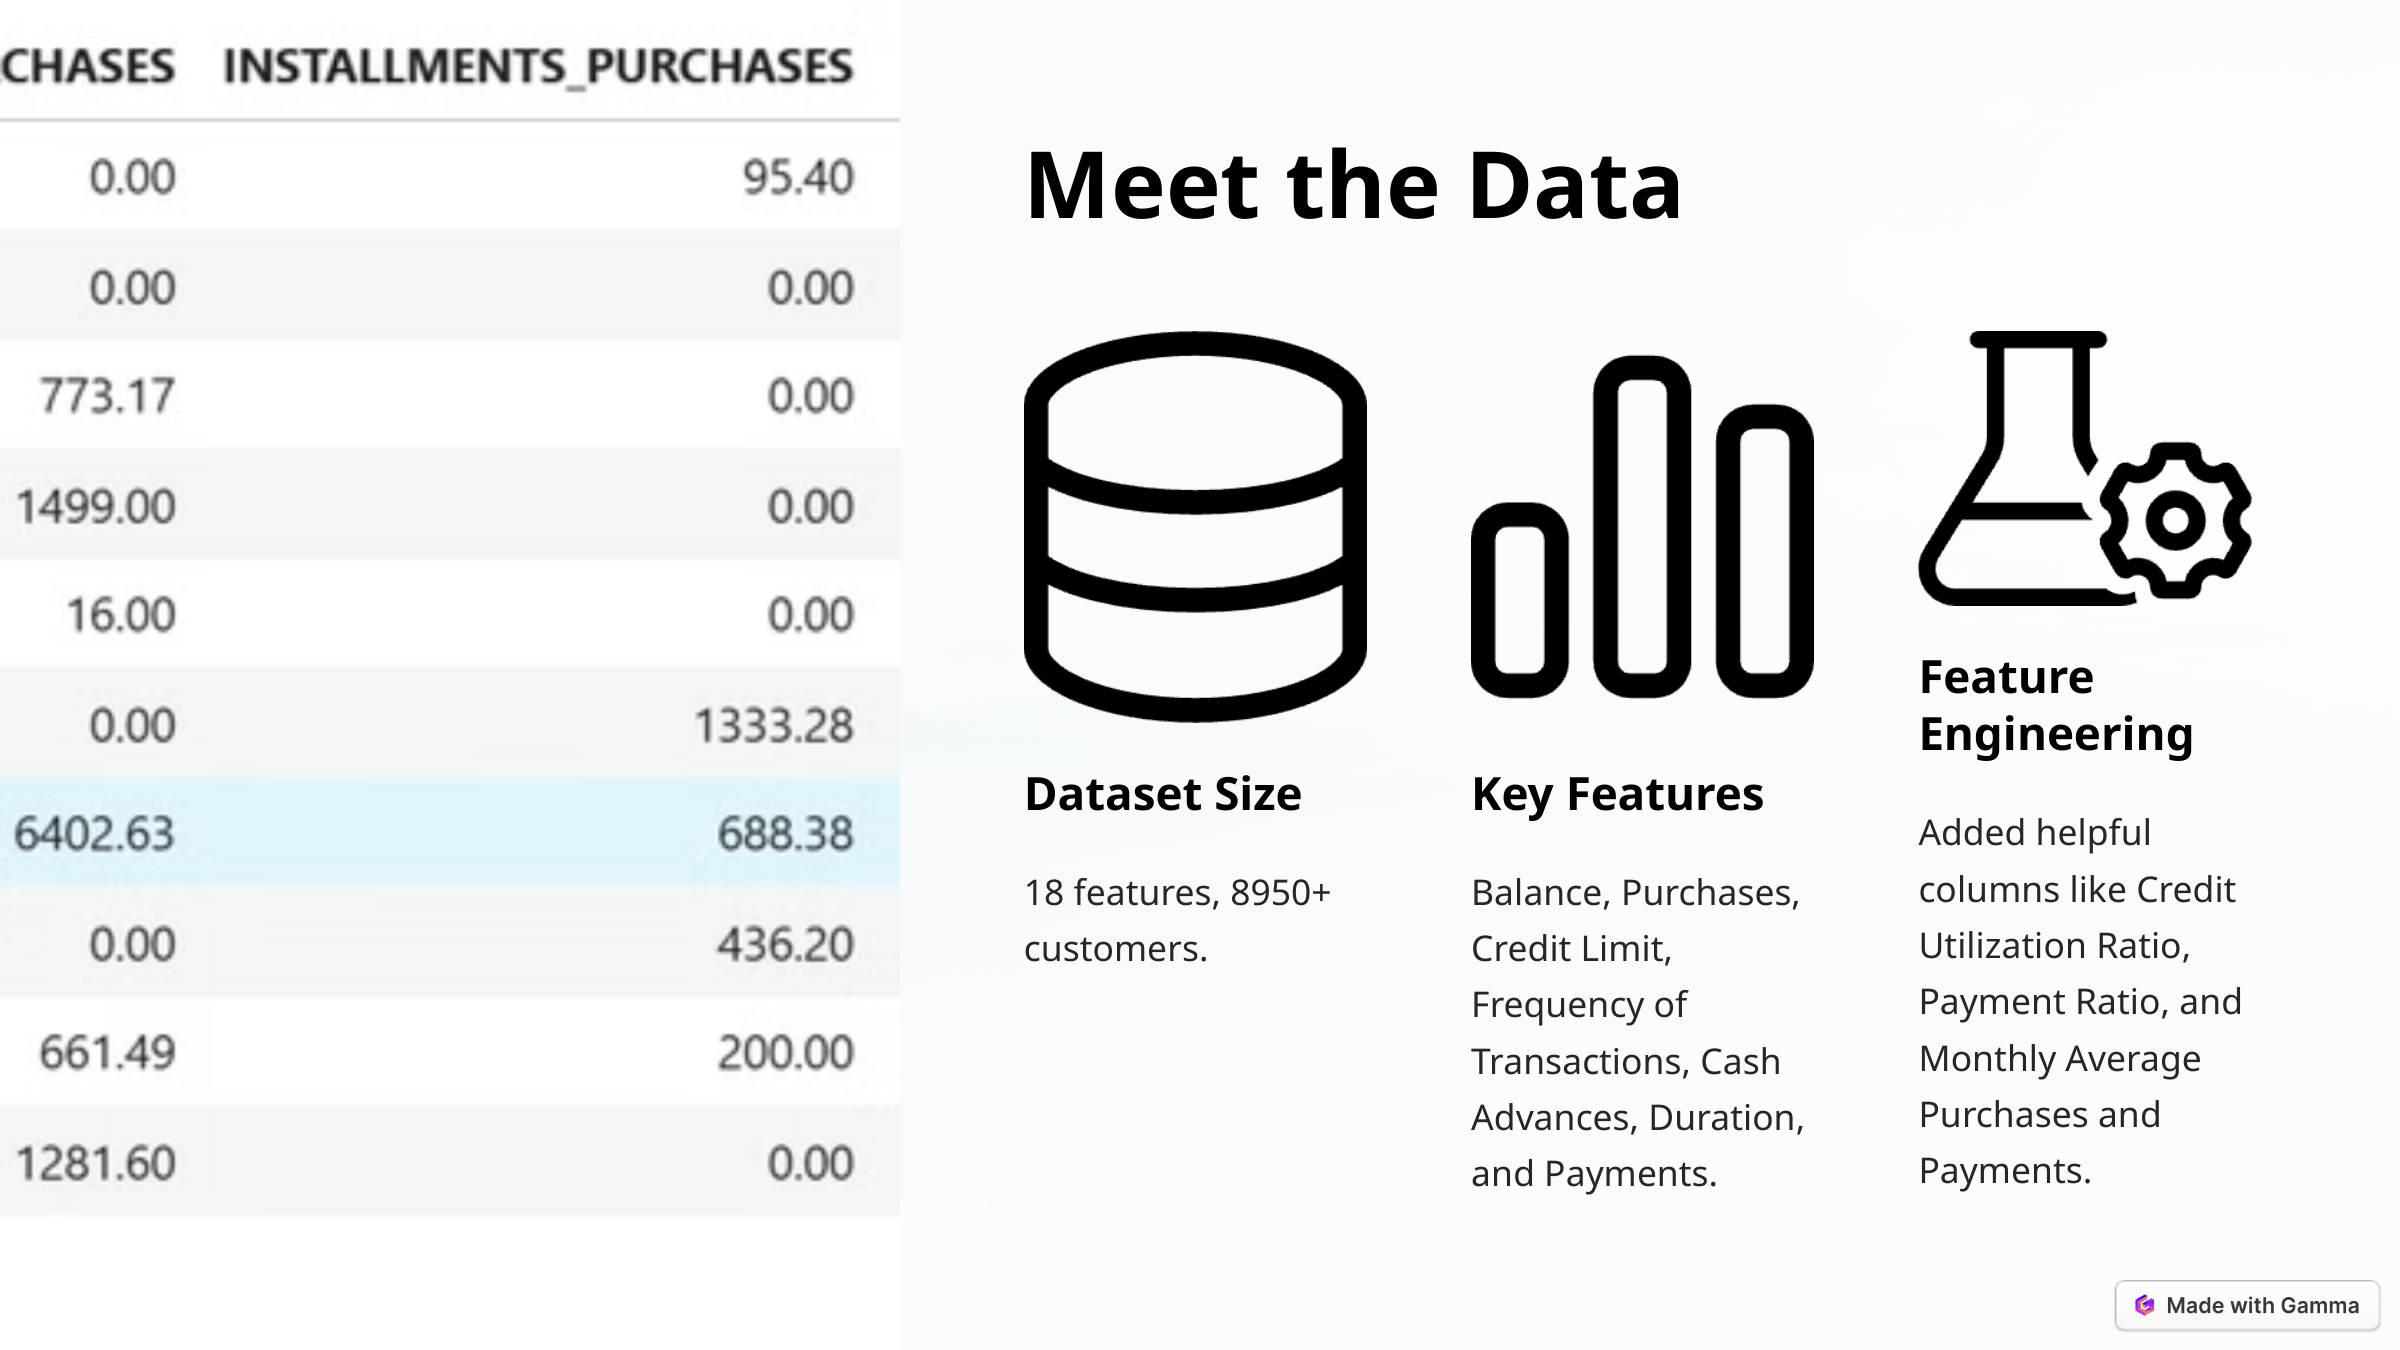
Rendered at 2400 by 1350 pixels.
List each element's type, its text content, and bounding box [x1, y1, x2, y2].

picture [0, 0, 900, 1350]
text_box Feature Engineering [1918, 645, 2279, 762]
picture [2106, 1271, 2389, 1339]
picture [1023, 331, 1367, 723]
text_box Balance, Purchases, Credit Limit, Frequency of Transactions, Cash Advances, Duration, and Payments. [1471, 856, 1831, 1197]
picture [1918, 331, 2262, 606]
text_box Key Features [1471, 762, 1831, 821]
text_box Added helpful columns like Credit Utilization Ratio, Payment Ratio, and Monthly Average Purchases and Payments. [1918, 796, 2279, 1194]
text_box Meet the Data [1023, 121, 1955, 239]
text_box 18 features, 8950+ customers. [1023, 856, 1384, 970]
picture [1471, 331, 1814, 723]
text_box Dataset Size [1023, 762, 1384, 821]
